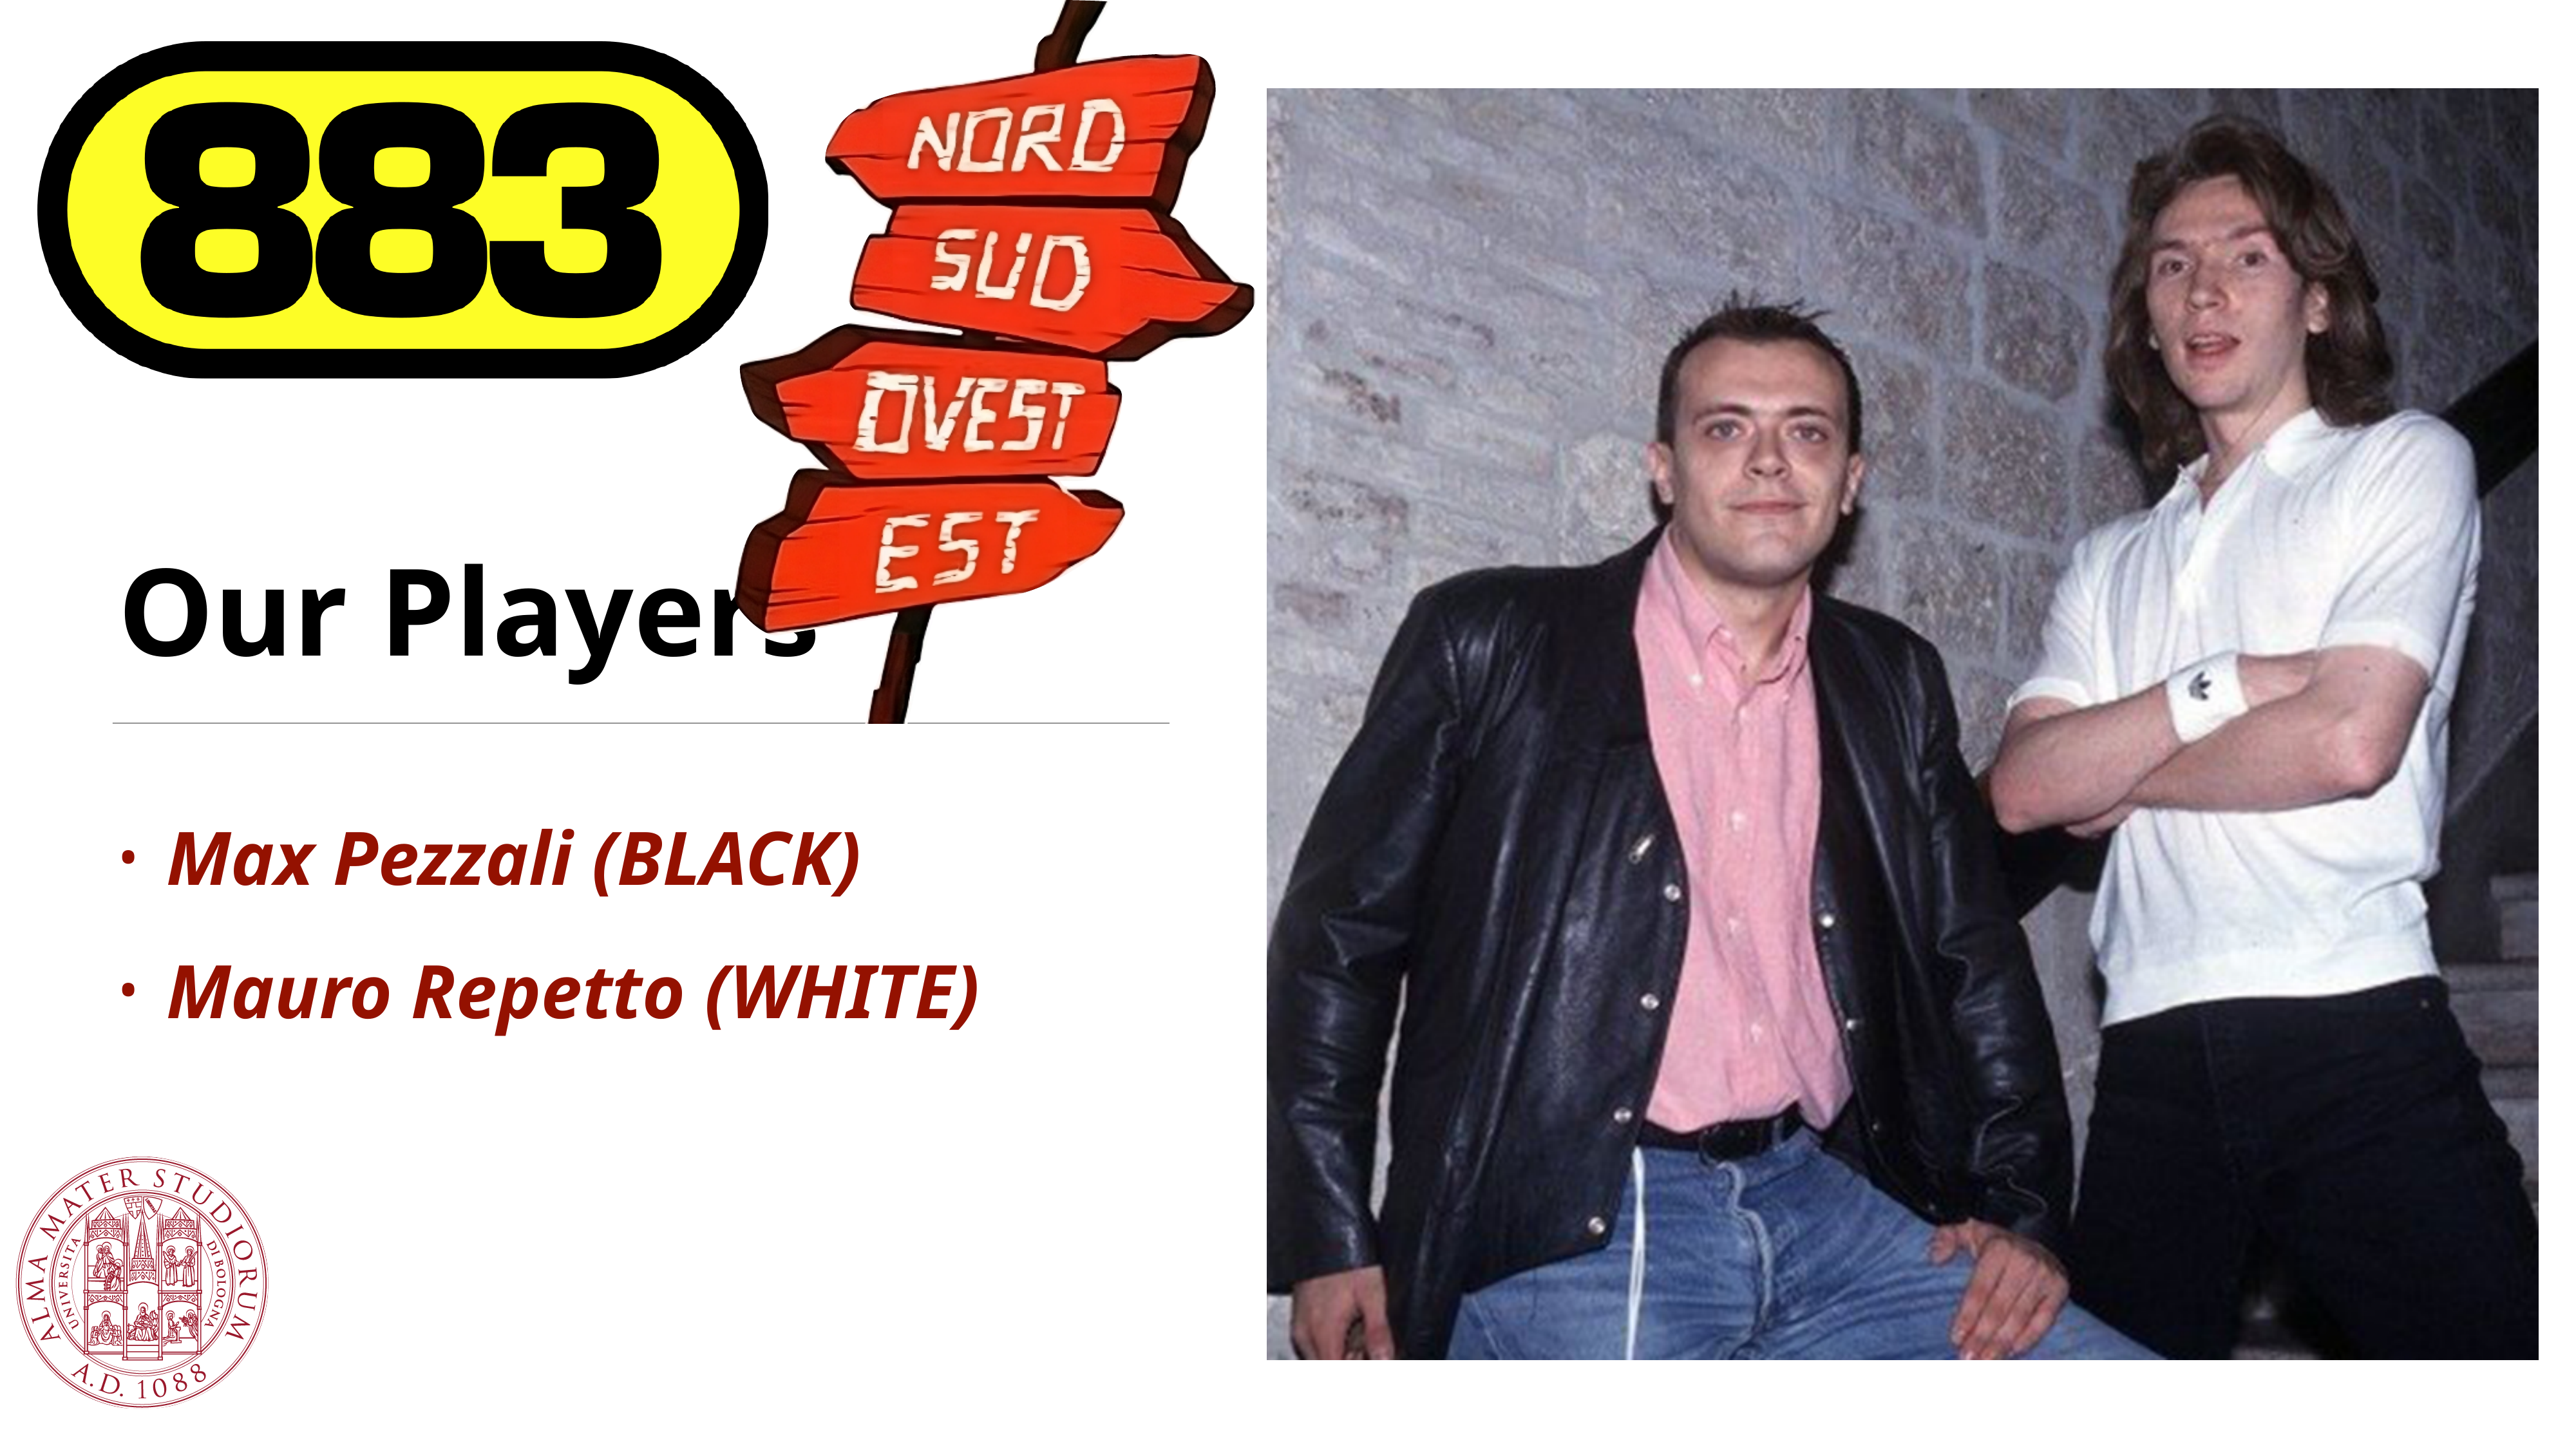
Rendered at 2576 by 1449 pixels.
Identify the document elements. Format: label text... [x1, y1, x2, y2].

title Our Players [112, 379, 734, 687]
picture [15, 1156, 269, 1409]
picture [37, 0, 1256, 724]
list Max Pezzali (BLACK) Mauro Repetto (WHITE) [112, 761, 1171, 1235]
picture [1267, 88, 2539, 1361]
